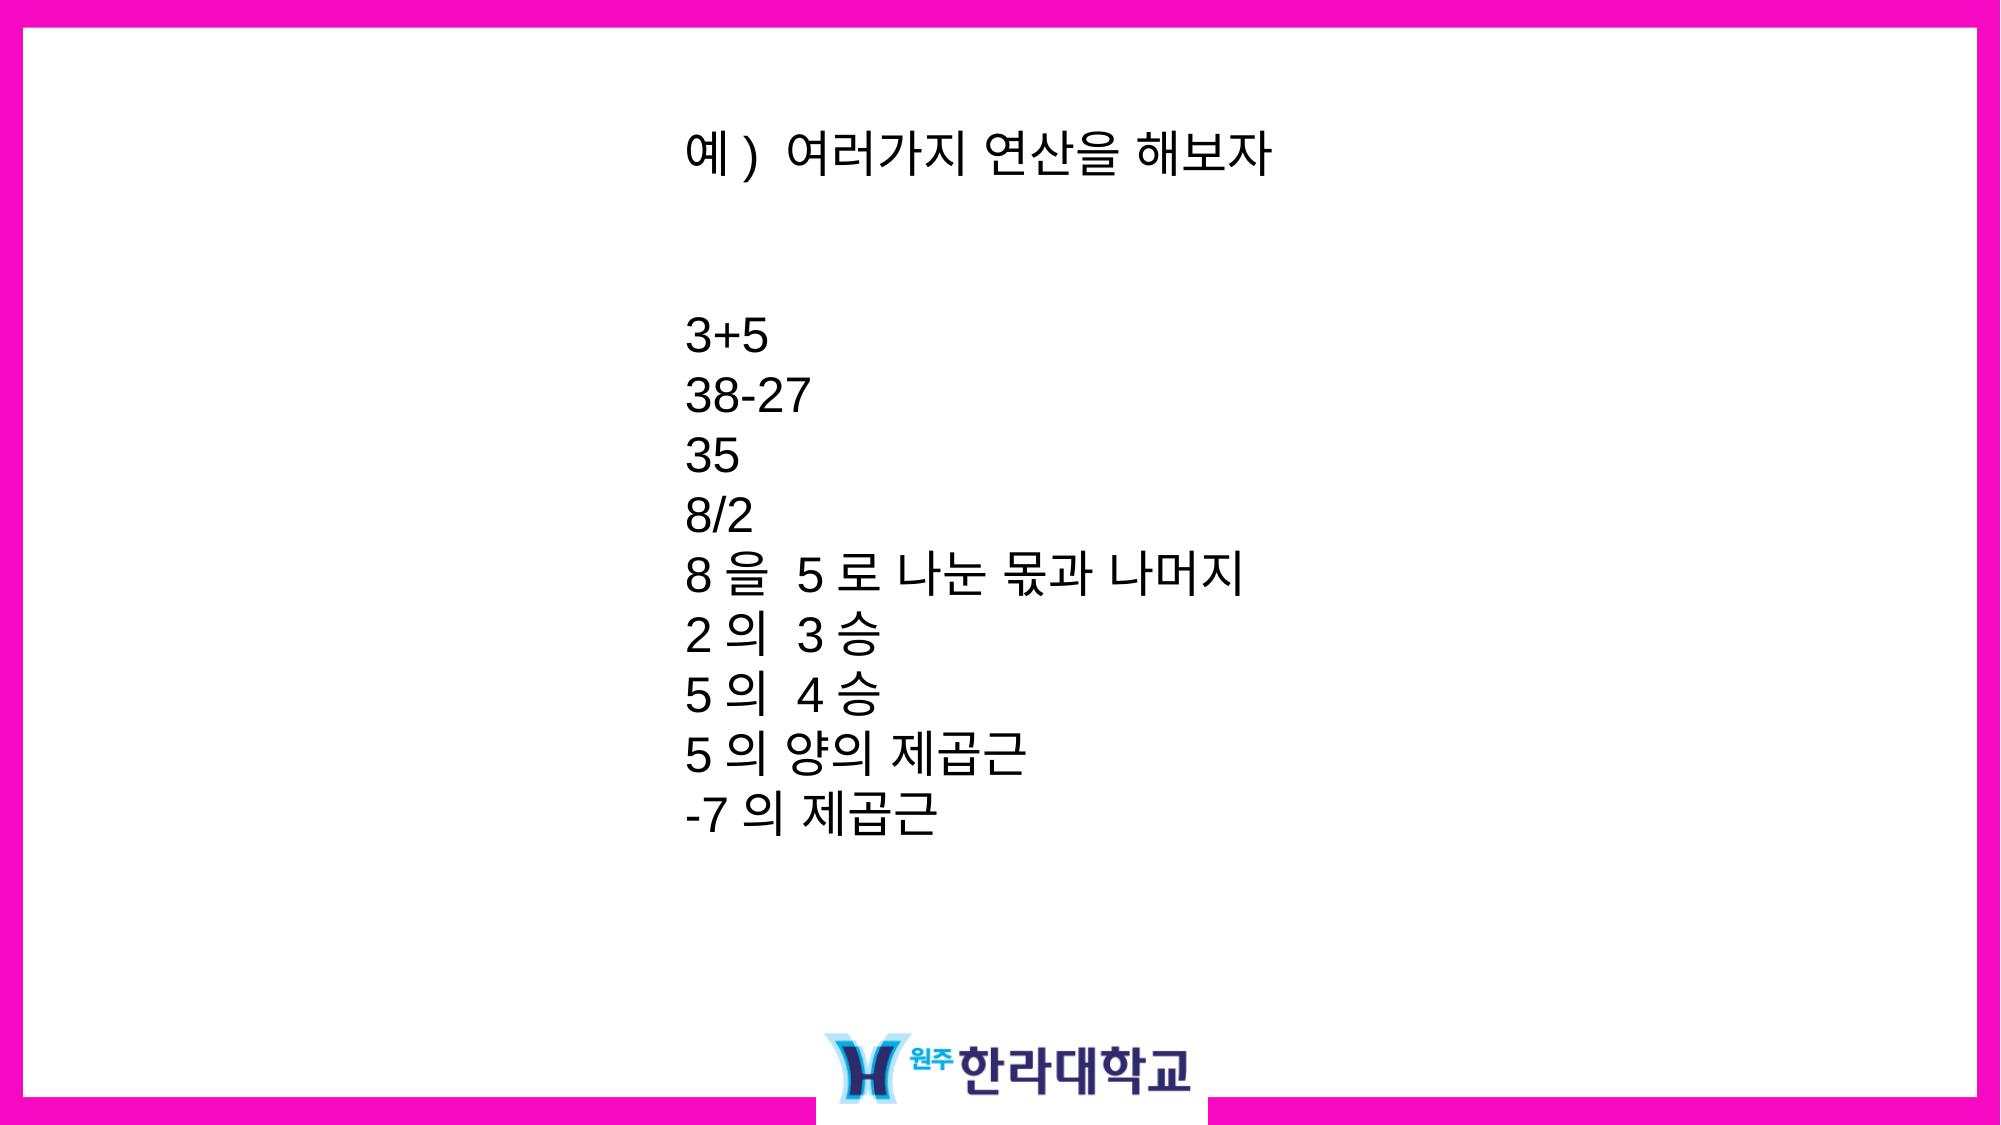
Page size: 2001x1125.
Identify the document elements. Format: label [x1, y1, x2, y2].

picture [816, 1010, 1208, 1125]
